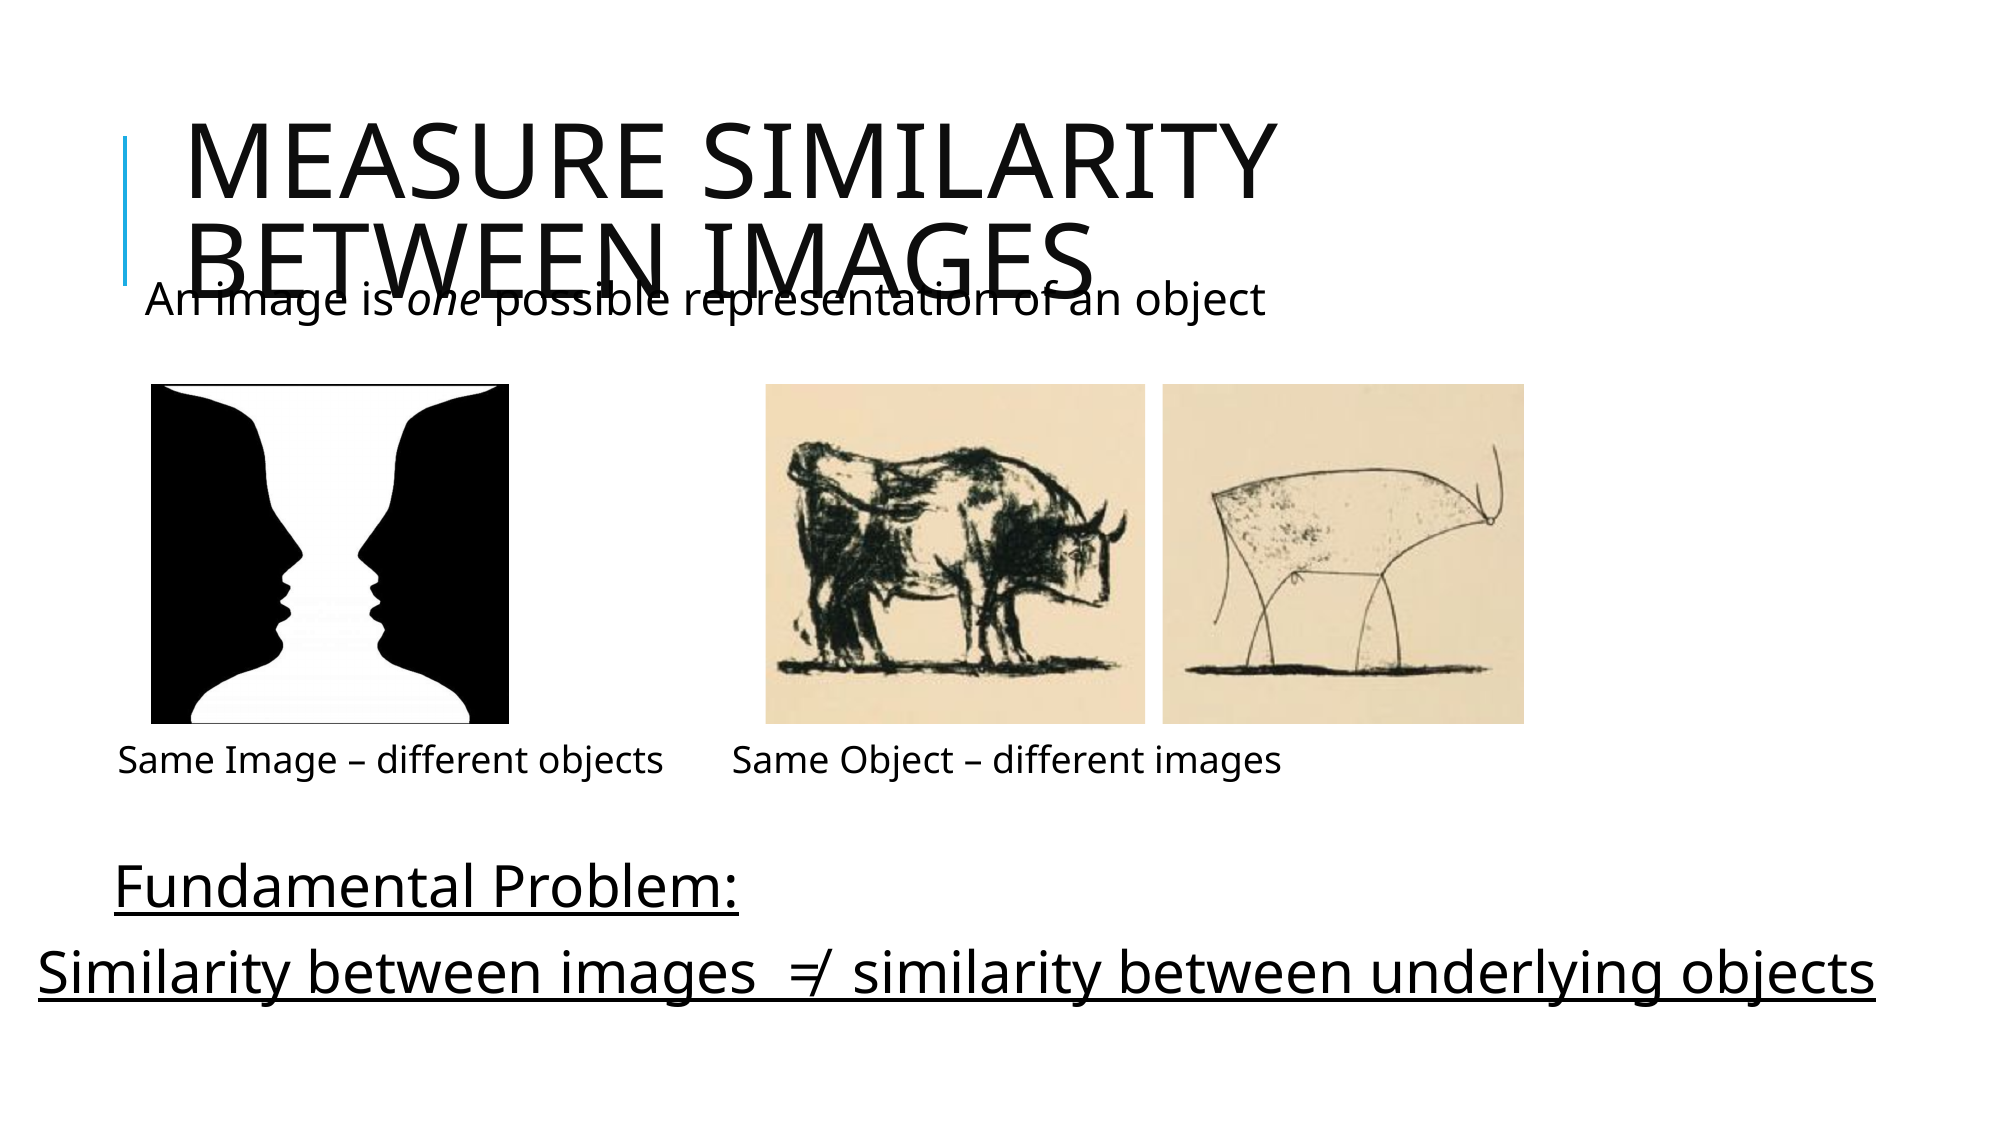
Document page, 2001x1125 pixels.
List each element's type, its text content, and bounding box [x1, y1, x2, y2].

text_box Same Image – different objects [102, 728, 680, 789]
list An image is one possible representation of an object [137, 268, 1863, 927]
picture [151, 384, 510, 724]
text_box Similarity between images ≠ similarity between underlying objects [23, 927, 1892, 1013]
picture [765, 384, 1146, 724]
text_box Fundamental Problem: [98, 841, 754, 927]
picture [1162, 384, 1525, 724]
title Measure similarity between images [168, 96, 1763, 268]
text_box Same Object – different images [717, 728, 1298, 789]
